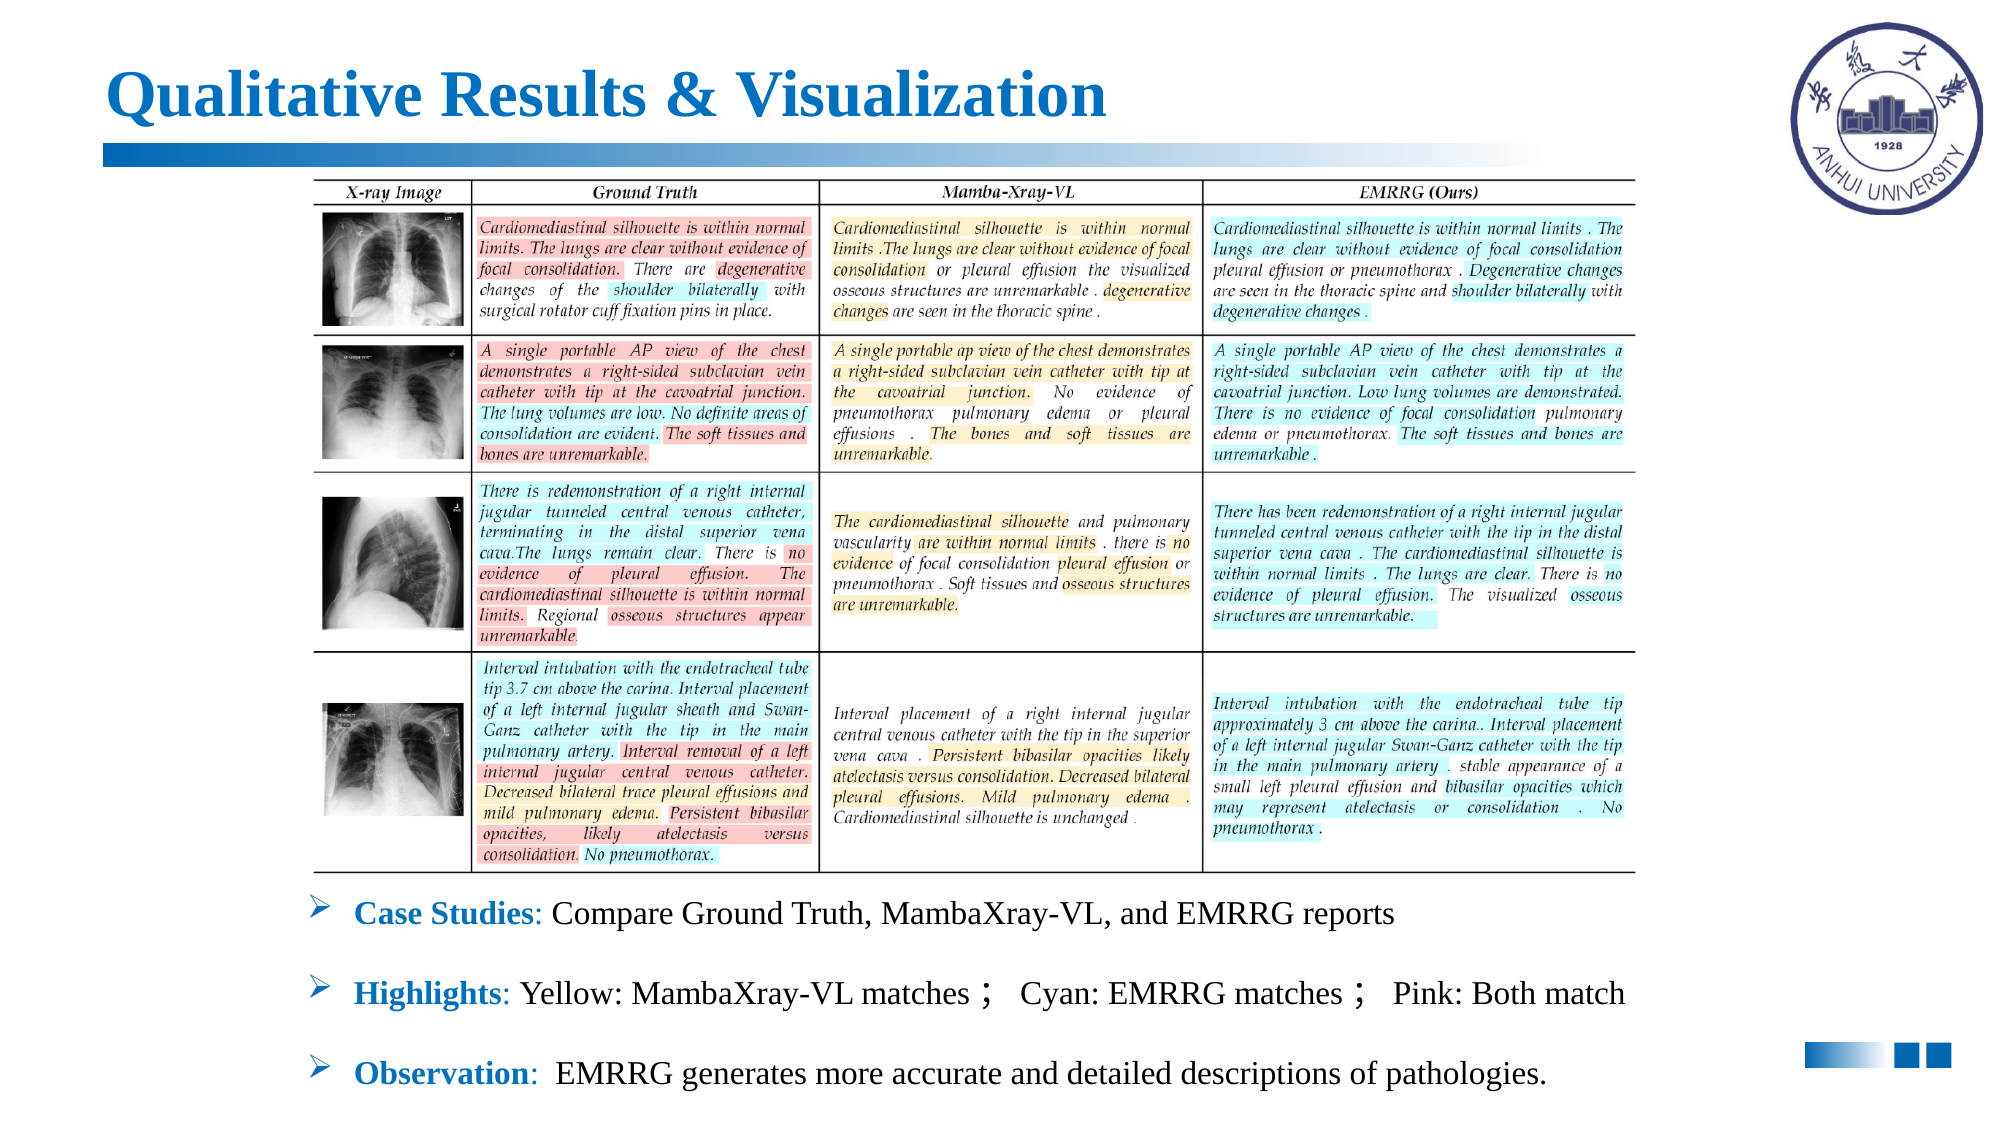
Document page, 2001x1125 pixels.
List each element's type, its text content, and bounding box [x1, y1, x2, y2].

list Qualitative Results & Visualization [90, 51, 1371, 141]
picture [297, 173, 1643, 876]
picture [1790, 22, 1984, 215]
text_box Case Studies: Compare Ground Truth, MambaXray-VL, and EMRRG reports Highlights: Yellow: MambaXray-VL matches；Cyan: EMRRG matches；Pink: Both match Observation: EMRRG generates more accurate and detailed descriptions of pathologies. [307, 891, 1693, 1091]
